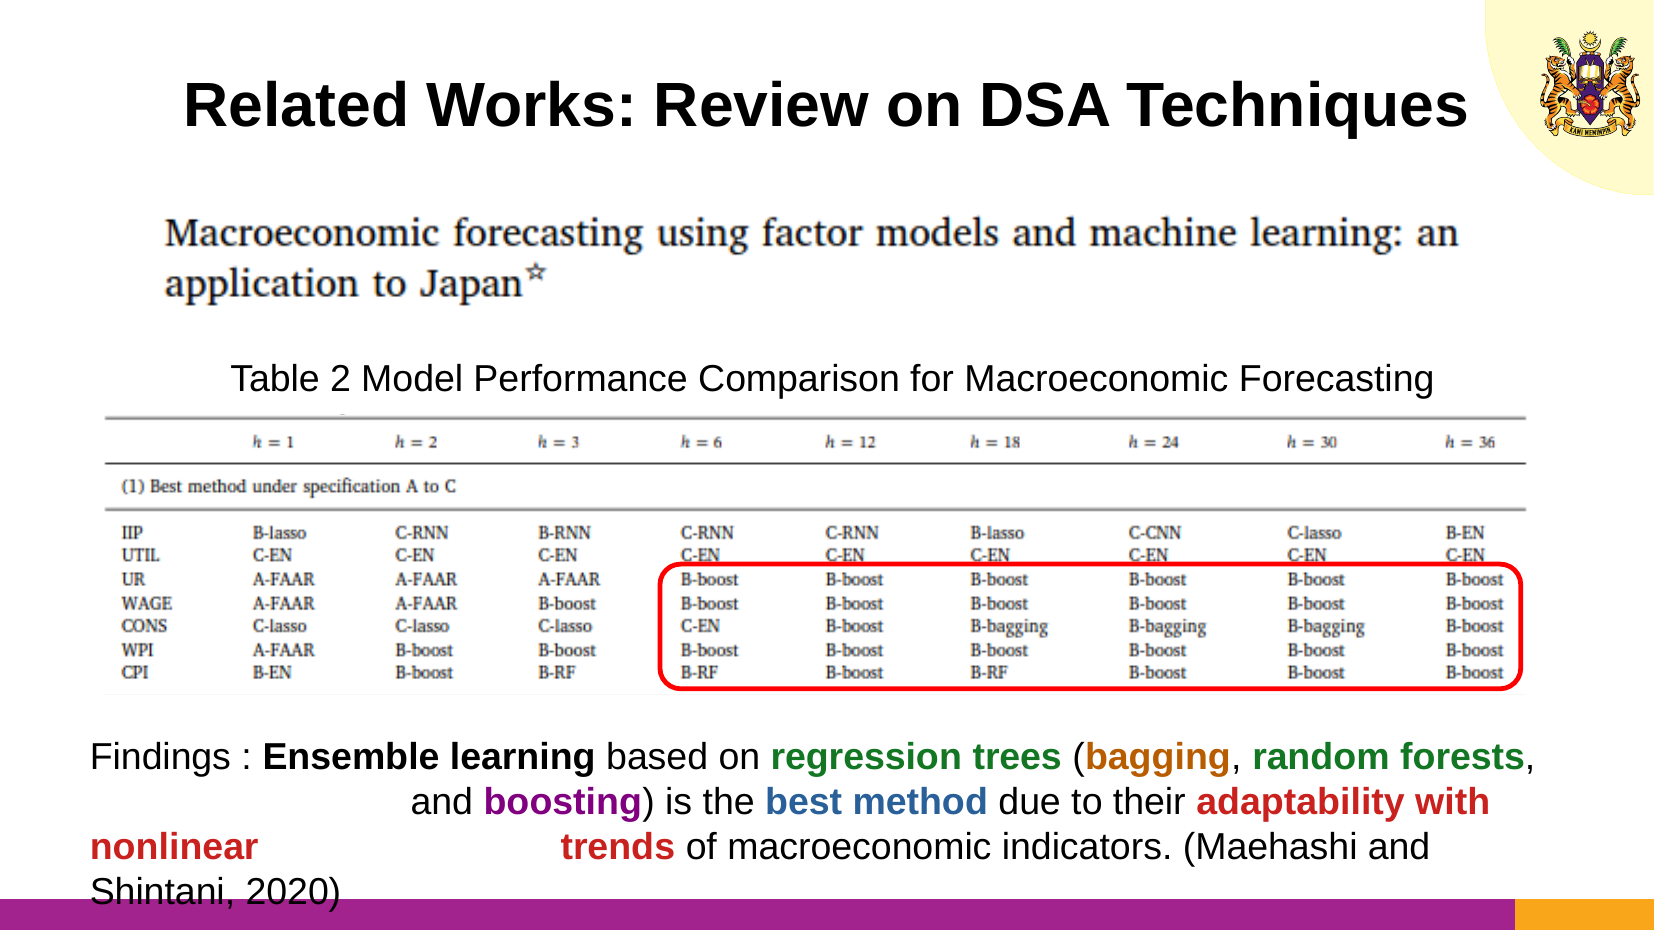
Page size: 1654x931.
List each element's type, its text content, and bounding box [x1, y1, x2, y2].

text_box Table 2 Model Performance Comparison for Macroeconomic Forecasting [74, 346, 1590, 403]
text_box [0, 899, 1515, 930]
text_box [1485, 0, 1654, 195]
picture [1540, 29, 1642, 137]
text_box Related Works: Review on DSA Techniques [83, 37, 1556, 165]
picture [96, 414, 1547, 695]
text_box [1515, 899, 1654, 930]
text_box Findings : Ensemble learning based on regression trees (bagging, random forests, and boosting) is the best method due to their adaptability with nonlinear trends of macroeconomic indicators. (Maehashi and Shintani, 2020) [74, 724, 1575, 865]
picture [149, 197, 1474, 319]
